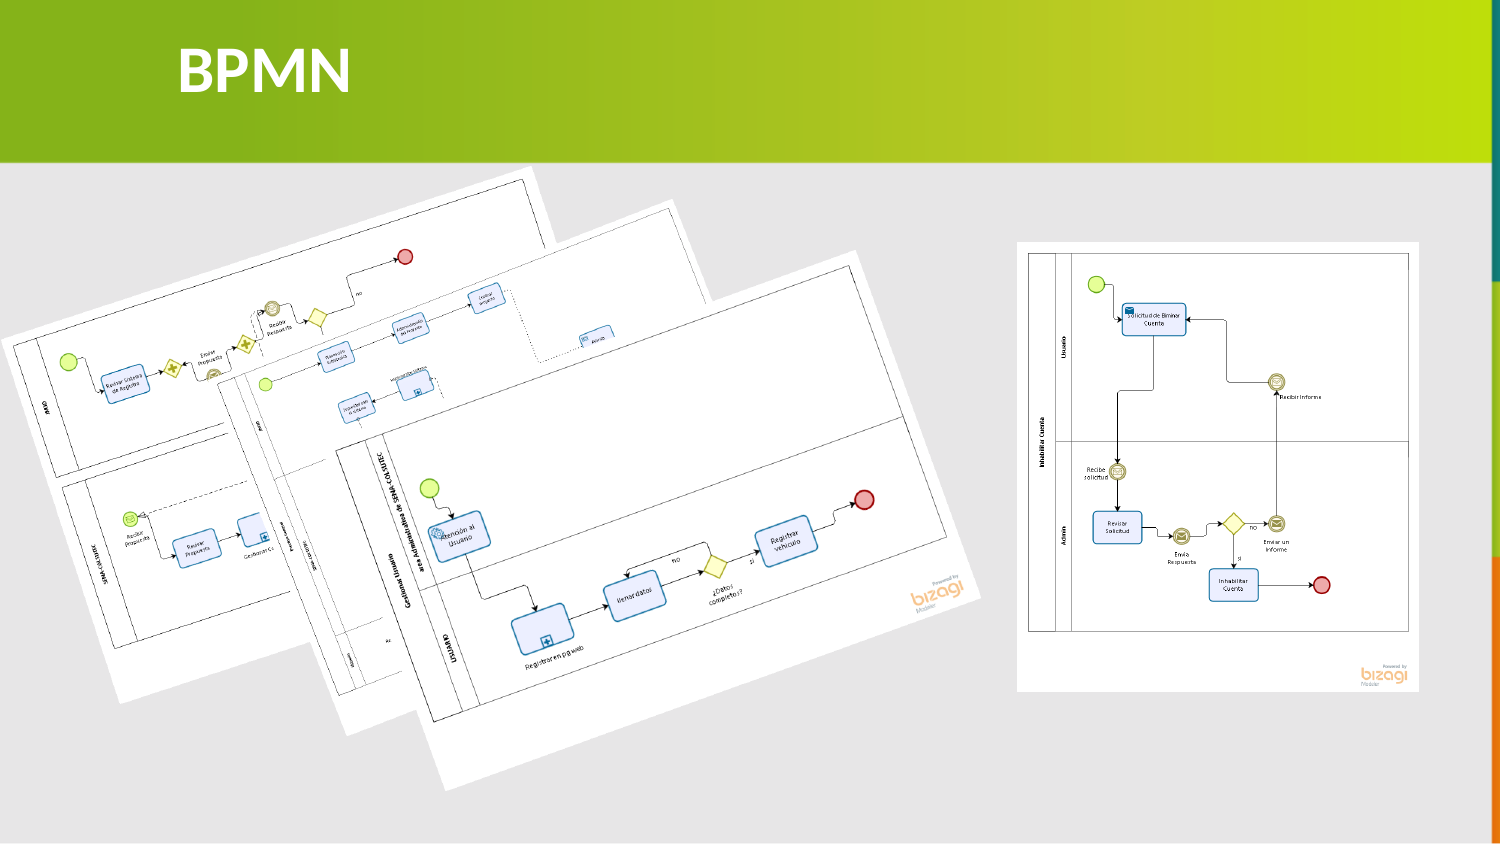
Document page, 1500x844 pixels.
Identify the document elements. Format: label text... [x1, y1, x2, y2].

text_box BPMN [162, 18, 1414, 135]
picture [0, 0, 1500, 844]
